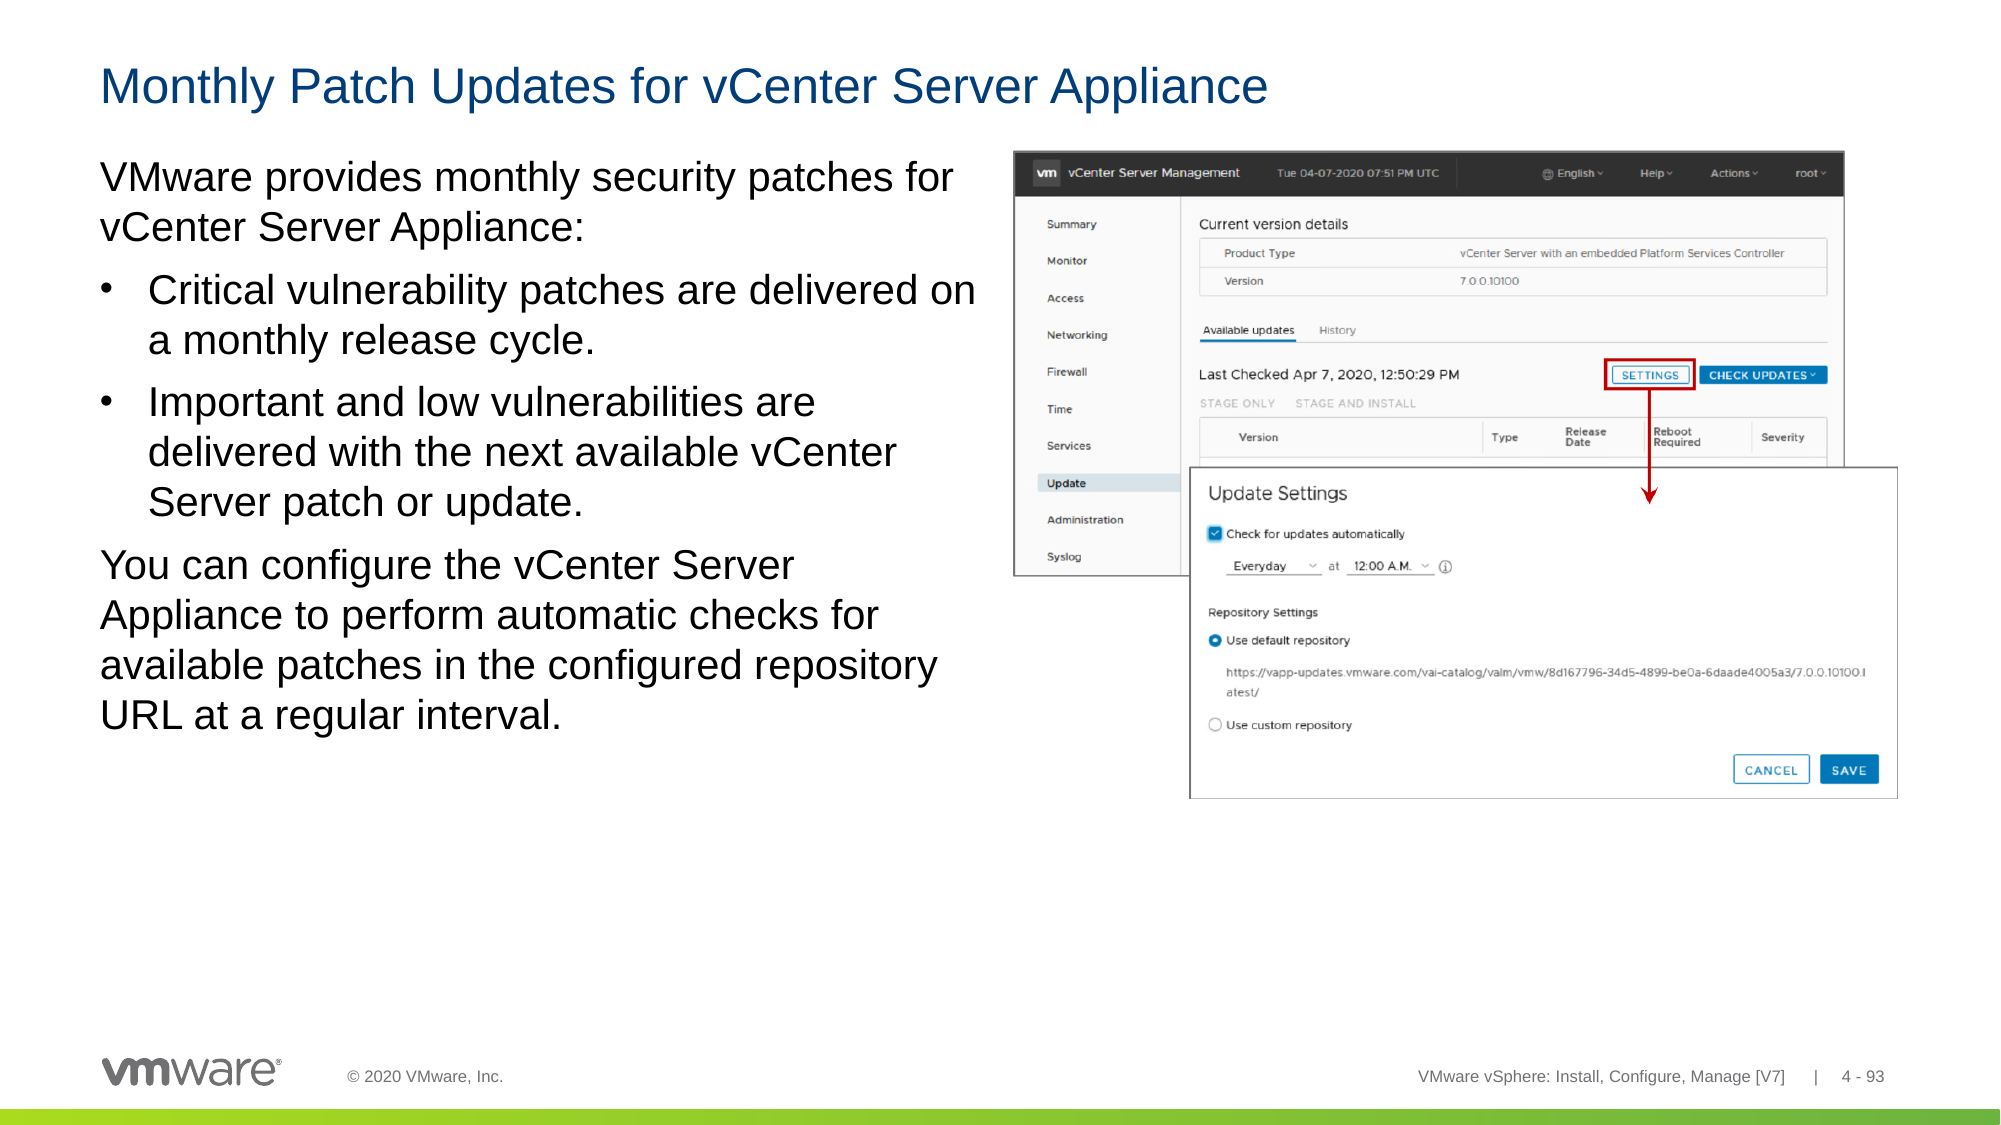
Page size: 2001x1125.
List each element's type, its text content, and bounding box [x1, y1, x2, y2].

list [1011, 149, 1898, 799]
title Monthly Patch Updates for vCenter Server Appliance [99, 54, 1900, 113]
footer VMware vSphere: Install, Configure, Manage [V7] | 4 - 93 [545, 1060, 1900, 1110]
list VMware provides monthly security patches for vCenter Server Appliance: Critical vulnerability patches are delivered on a monthly release cycle. Important and low vulnerabilities are delivered with the next available vCenter Server patch or update. You can configure the vCenter Server Appliance to perform automatic checks for available patches in the configured repository URL at a regular interval. [99, 149, 986, 1047]
